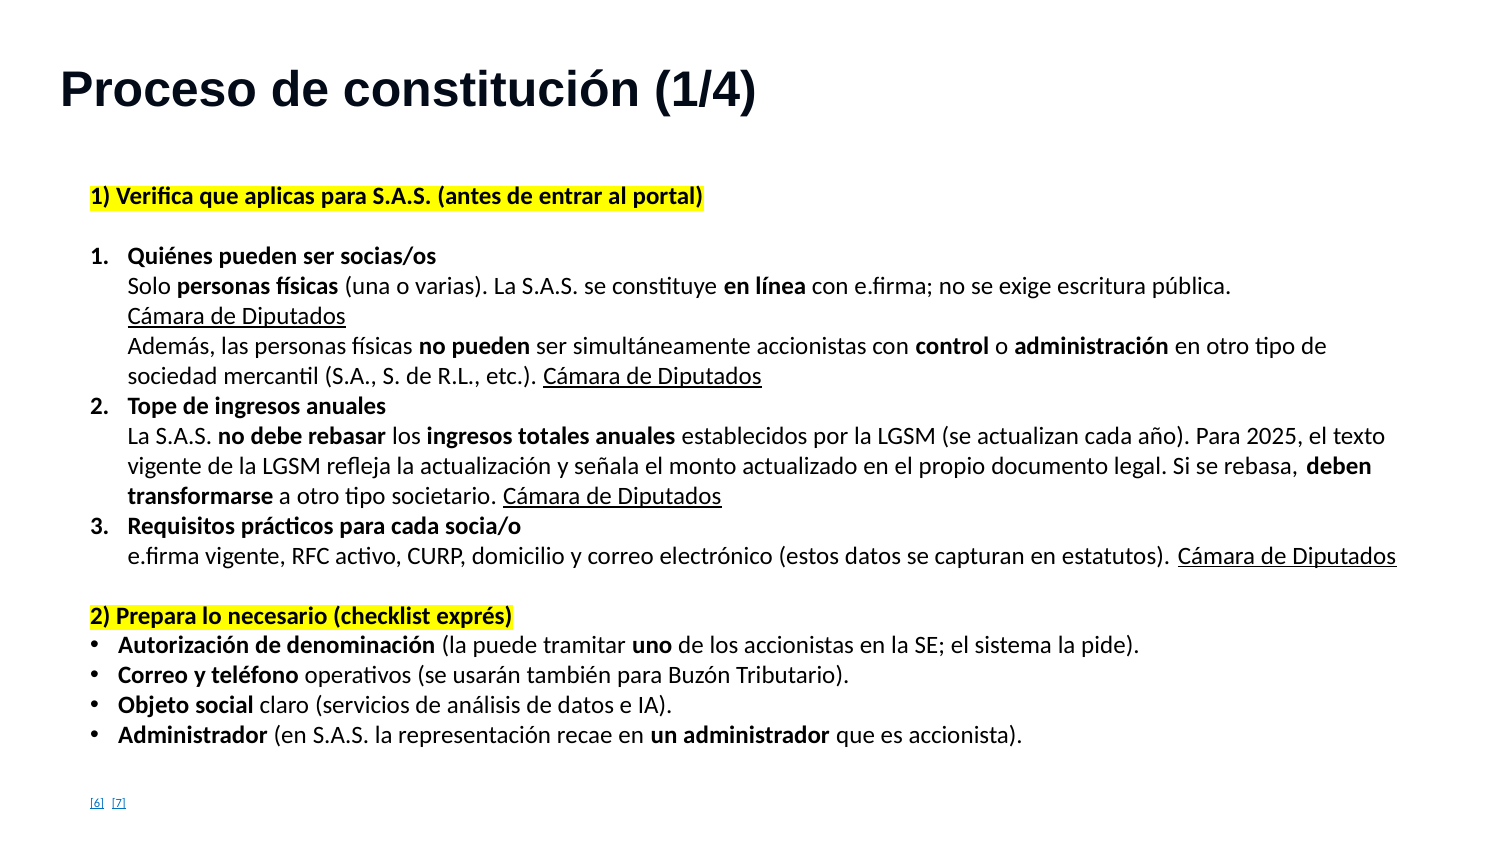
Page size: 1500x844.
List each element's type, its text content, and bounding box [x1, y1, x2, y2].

text_box [6] [7] [74, 783, 1425, 822]
text_box Proceso de constitución (1/4) [44, 45, 1455, 128]
text_box 1) Verifica que aplicas para S.A.S. (antes de entrar al portal) Quiénes pueden ser socias/os Solo personas físicas (una o varias). La S.A.S. se constituye en línea con e.firma; no se exige escritura pública. Cámara de Diputados Además, las personas físicas no pueden ser simultáneamente accionistas con control o administración en otro tipo de sociedad mercantil (S.A., S. de R.L., etc.). Cámara de Diputados Tope de ingresos anuales La S.A.S. no debe rebasar los ingresos totales anuales establecidos por la LGSM (se actualizan cada año). Para 2025, el texto vigente de la LGSM refleja la actualización y señala el monto actualizado en el propio documento legal. Si se rebasa, deben transformarse a otro tipo societario. Cámara de Diputados Requisitos prácticos para cada socia/o e.firma vigente, RFC activo, CURP, domicilio y correo electrónico (estos datos se capturan en estatutos). Cámara de Diputados 2) Prepara lo necesario (checklist exprés) Autorización de denominación (la puede tramitar uno de los accionistas en la SE; el sistema la pide). Correo y teléfono operativos (se usarán también para Buzón Tributario). Objeto social claro (servicios de análisis de datos e IA). Administrador (en S.A.S. la representación recae en un administrador que es accionista). [74, 172, 1425, 783]
